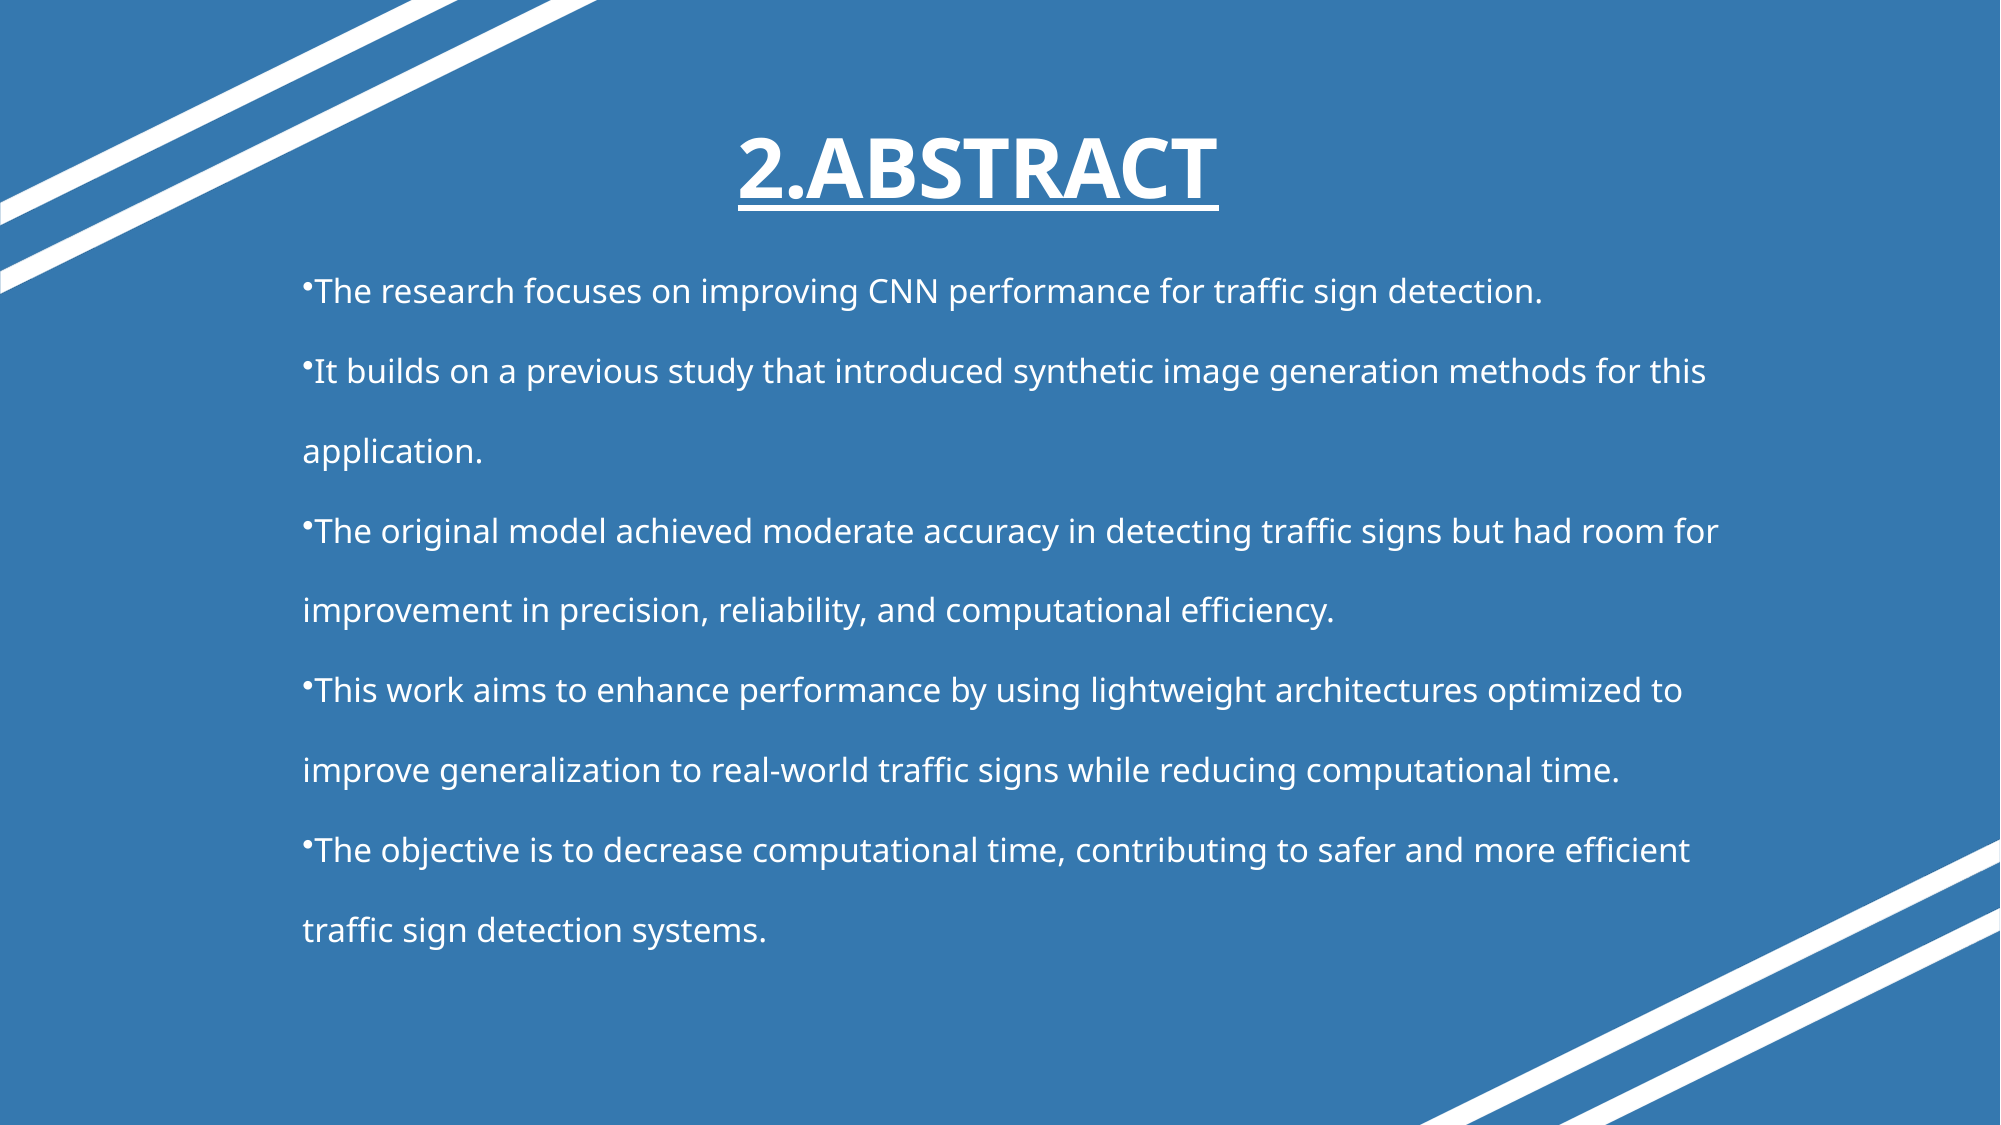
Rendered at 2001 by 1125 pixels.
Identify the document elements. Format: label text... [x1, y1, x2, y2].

title 2.ABSTRACT [228, 113, 1729, 215]
list The research focuses on improving CNN performance for traffic sign detection. It builds on a previous study that introduced synthetic image generation methods for this application. The original model achieved moderate accuracy in detecting traffic signs but had room for improvement in precision, reliability, and computational efficiency. This work aims to enhance performance by using lightweight architectures optimized to improve generalization to real-world traffic signs while reducing computational time. The objective is to decrease computational time, contributing to safer and more efficient traffic sign detection systems. [287, 182, 1745, 957]
picture [0, 0, 2000, 1125]
